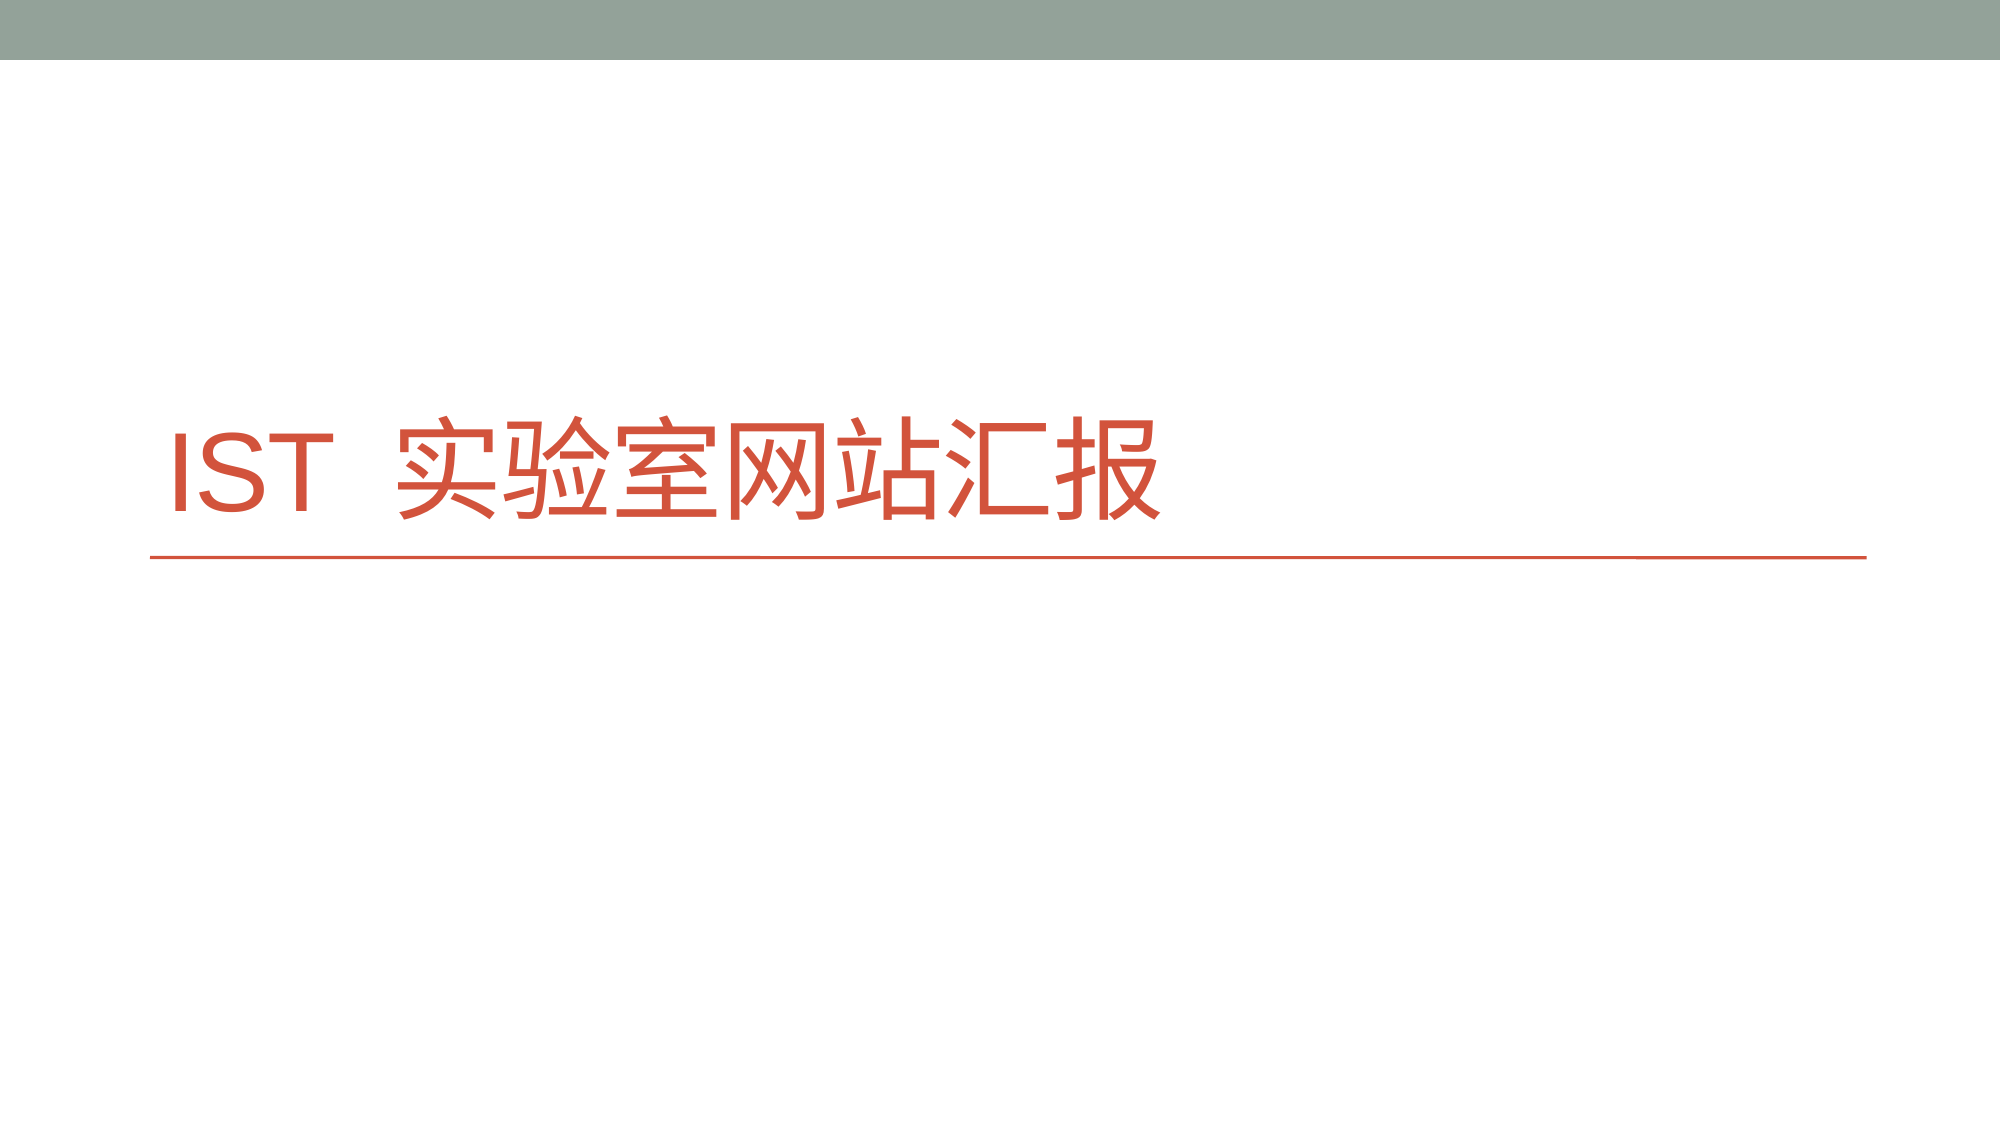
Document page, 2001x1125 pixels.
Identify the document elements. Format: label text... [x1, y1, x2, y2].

title IST 实验室网站汇报 [150, 224, 1867, 542]
